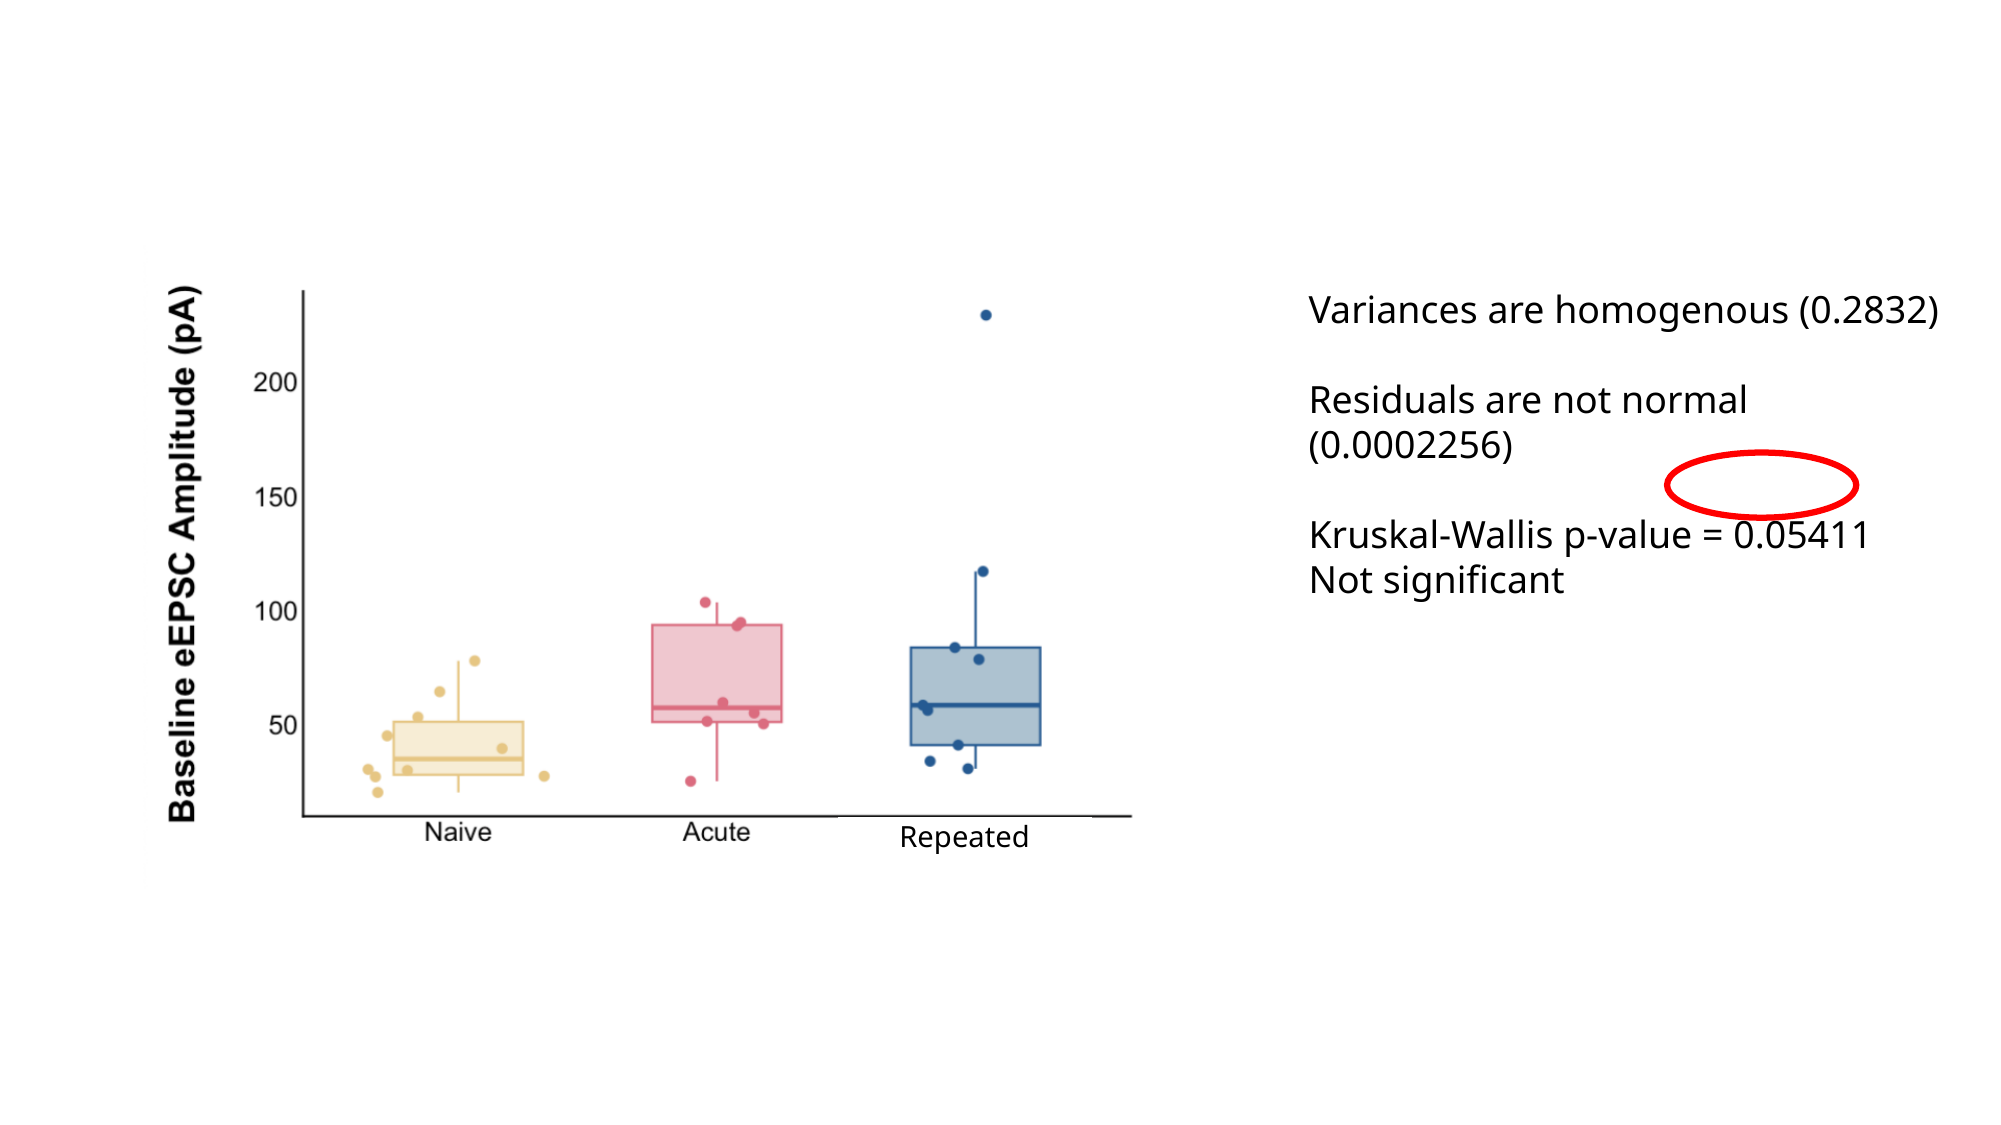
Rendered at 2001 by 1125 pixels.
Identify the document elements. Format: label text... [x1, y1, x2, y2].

text_box [1665, 450, 1858, 520]
text_box Variances are homogenous (0.2832) Residuals are not normal (0.0002256) Kruskal-Wallis p-value = 0.05411 Not significant [1293, 278, 1961, 609]
picture [143, 243, 1165, 889]
